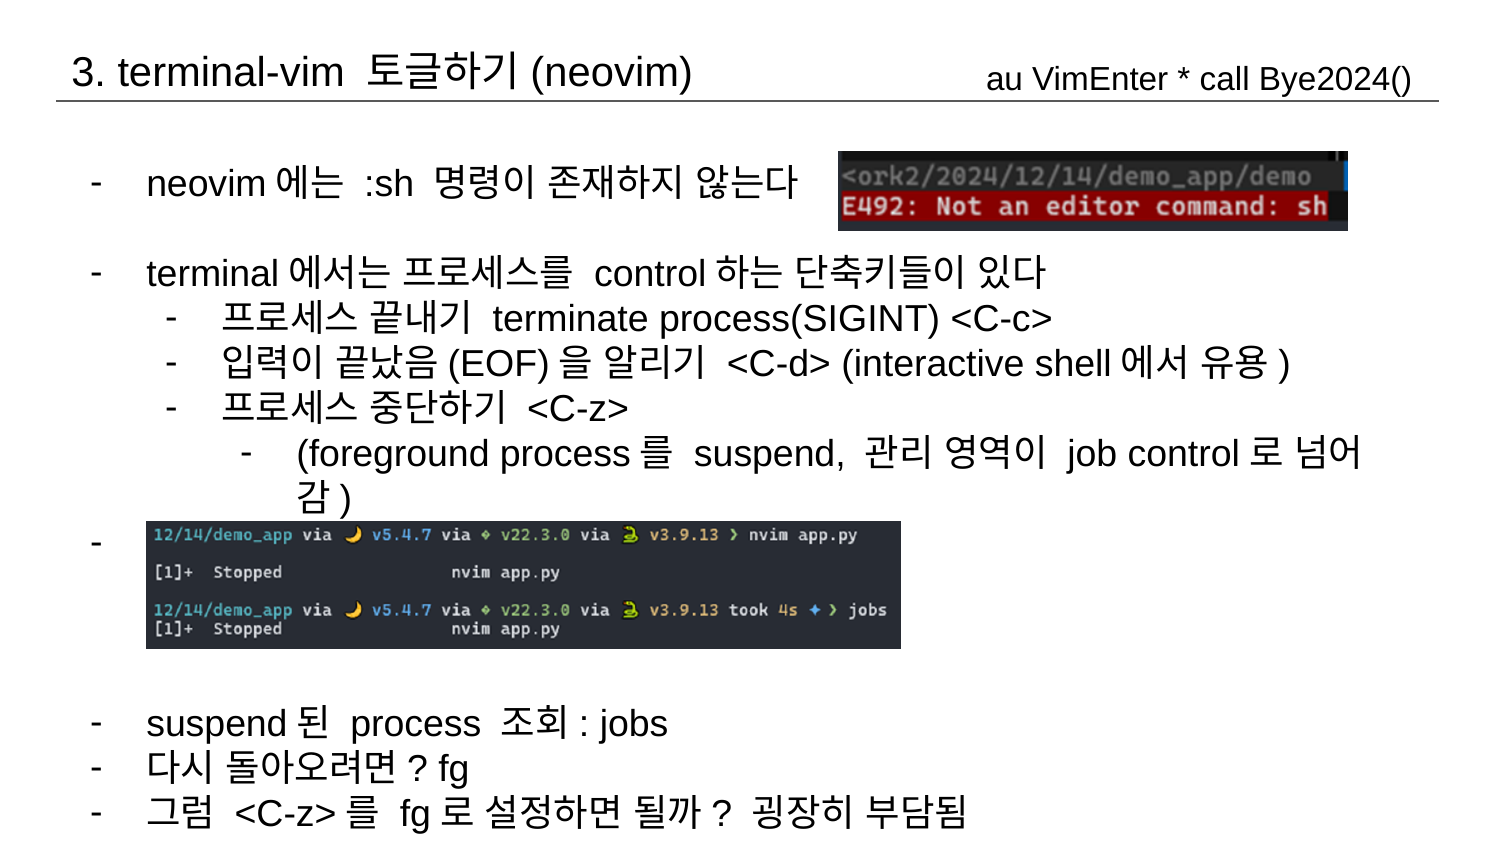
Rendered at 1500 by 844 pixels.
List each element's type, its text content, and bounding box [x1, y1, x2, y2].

text_box neovim에는 :sh 명령이 존재하지 않는다 terminal에서는 프로세스를 control하는 단축키들이 있다 프로세스 끝내기 terminate process(SIGINT) <C-c> 입력이 끝났음(EOF)을 알리기 <C-d> (interactive shell에서 유용) 프로세스 중단하기 <C-z> (foreground process를 suspend, 관리 영역이 job control로 넘어감) nvim에서 <C-z>를 눌러보자 suspend된 process 조회: jobs 다시 돌아오려면? fg 그럼 <C-z>를 fg로 설정하면 될까? 굉장히 부담됨 [56, 144, 1427, 804]
text_box au VimEnter * call Bye2024() [971, 36, 1439, 100]
picture [838, 151, 1348, 231]
picture [146, 521, 902, 649]
text_box 3. terminal-vim 토글하기(neovim) [56, 22, 762, 100]
